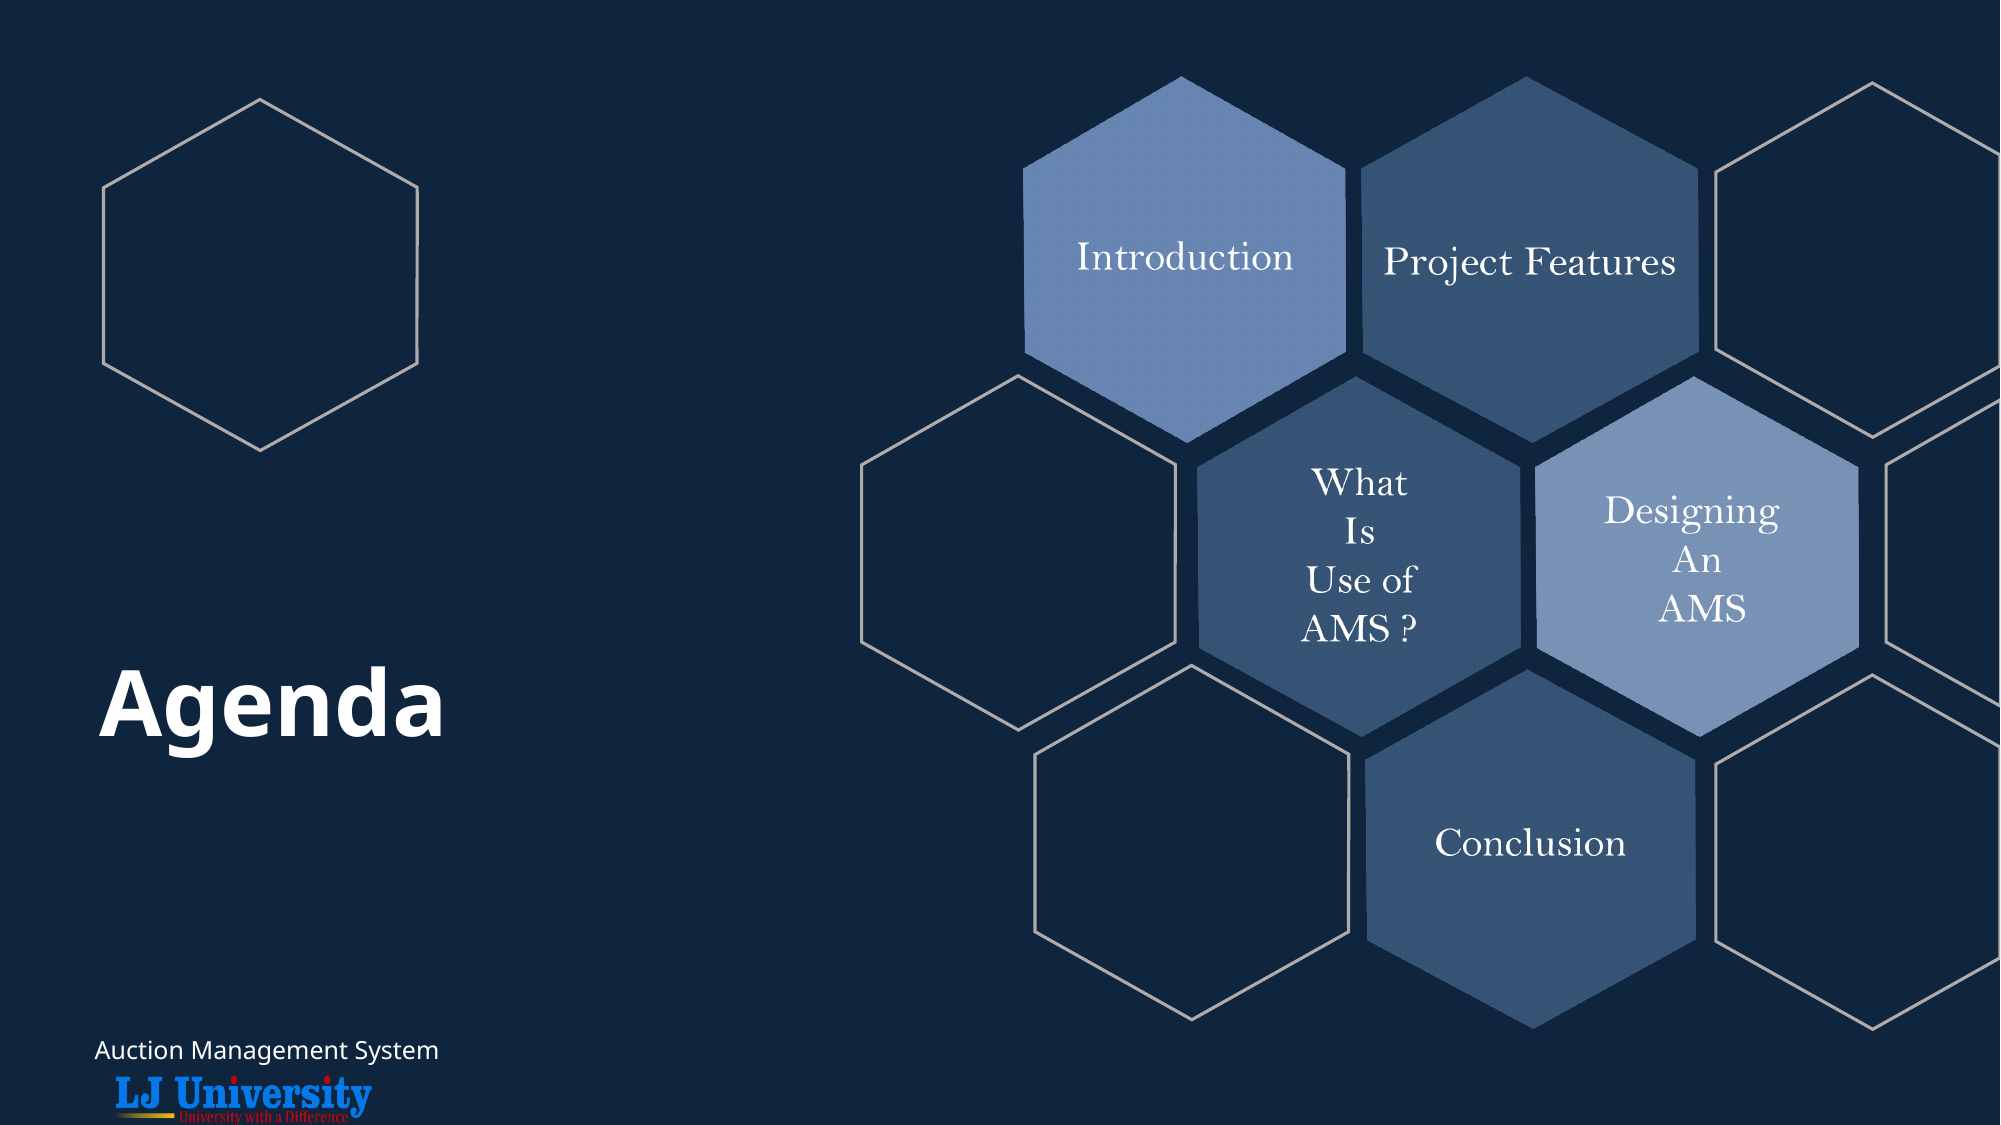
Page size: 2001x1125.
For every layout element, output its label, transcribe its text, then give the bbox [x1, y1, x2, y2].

picture [108, 1049, 372, 1125]
footer Auction Management System [79, 1020, 755, 1080]
title Agenda [84, 563, 782, 849]
picture [1023, 76, 1859, 1029]
